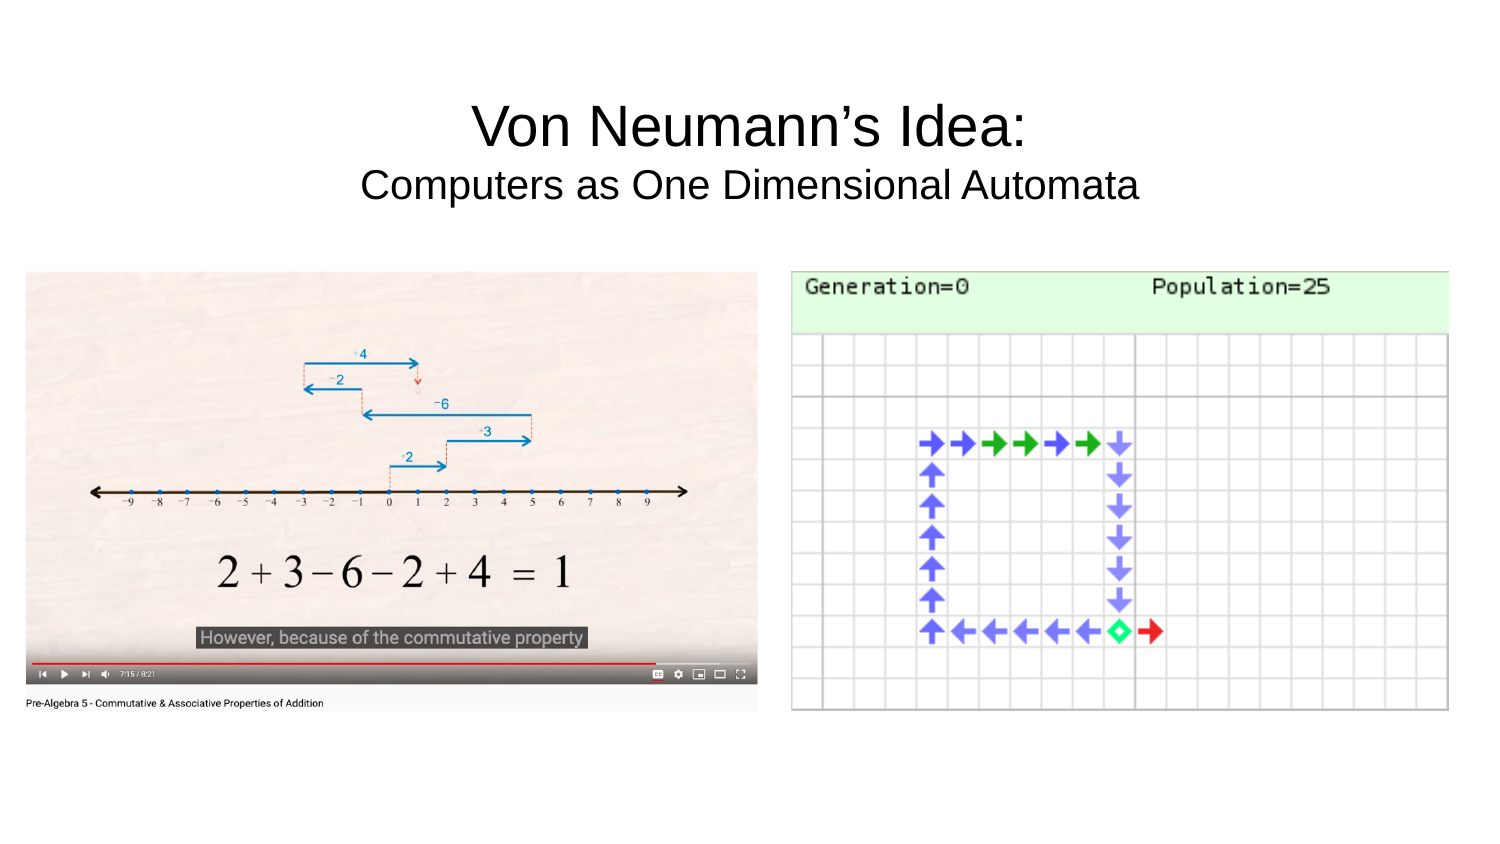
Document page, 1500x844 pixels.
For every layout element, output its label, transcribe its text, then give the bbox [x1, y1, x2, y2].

title Von Neumann’s Idea: Computers as One Dimensional Automata [51, 72, 1449, 167]
picture [24, 271, 759, 711]
picture [791, 271, 1450, 711]
